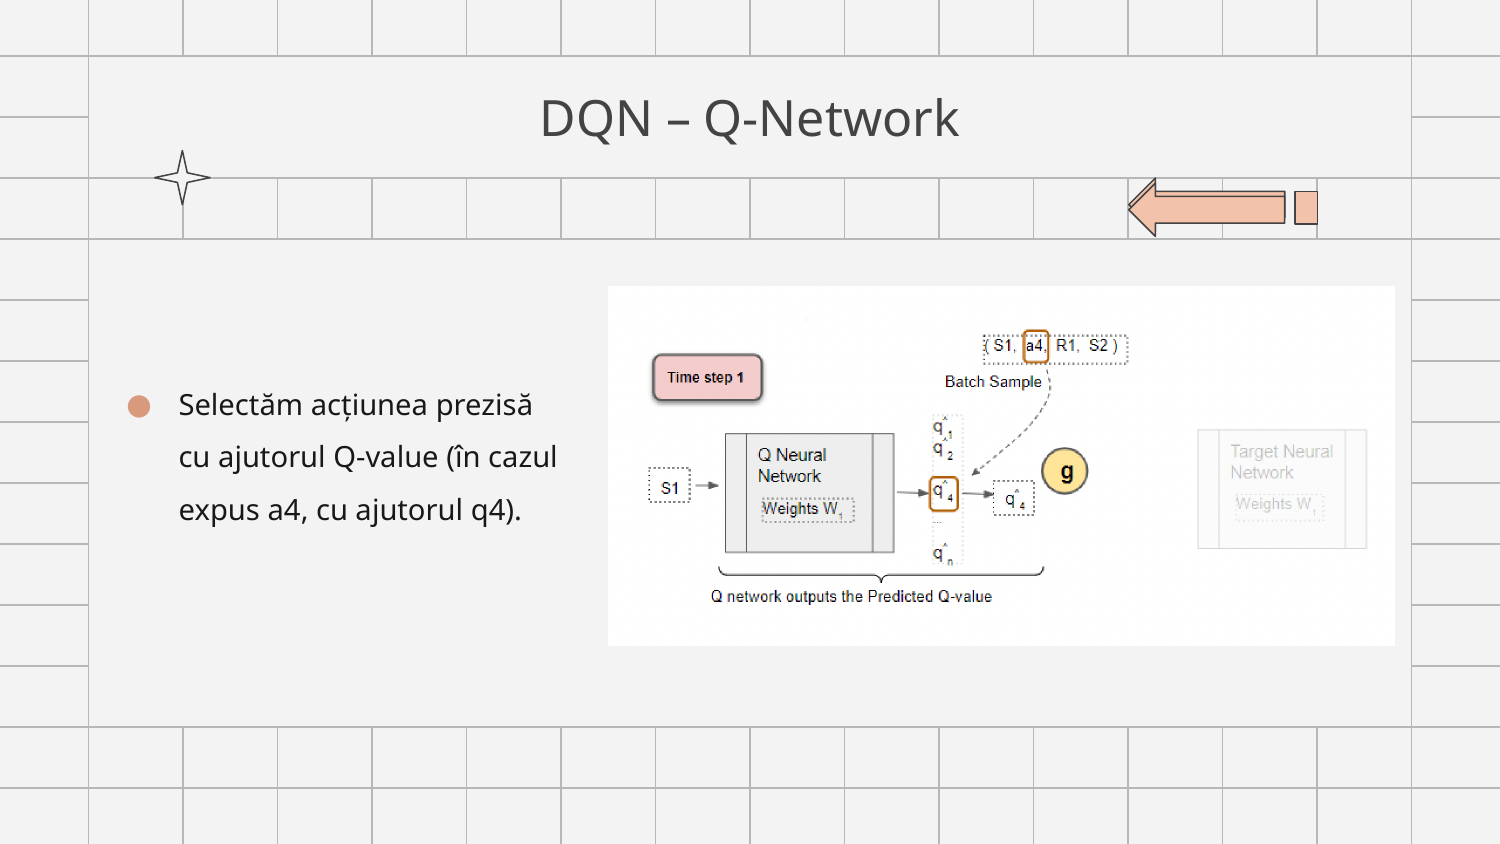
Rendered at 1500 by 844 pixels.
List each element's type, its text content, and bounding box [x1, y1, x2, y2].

text_box Selectăm acțiunea prezisă cu ajutorul Q-value (în cazul expus a4, cu ajutorul q4). [88, 353, 587, 662]
text_box [154, 150, 211, 205]
picture [608, 286, 1395, 646]
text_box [1128, 177, 1318, 237]
title DQN – Q-Network [88, 55, 1412, 179]
